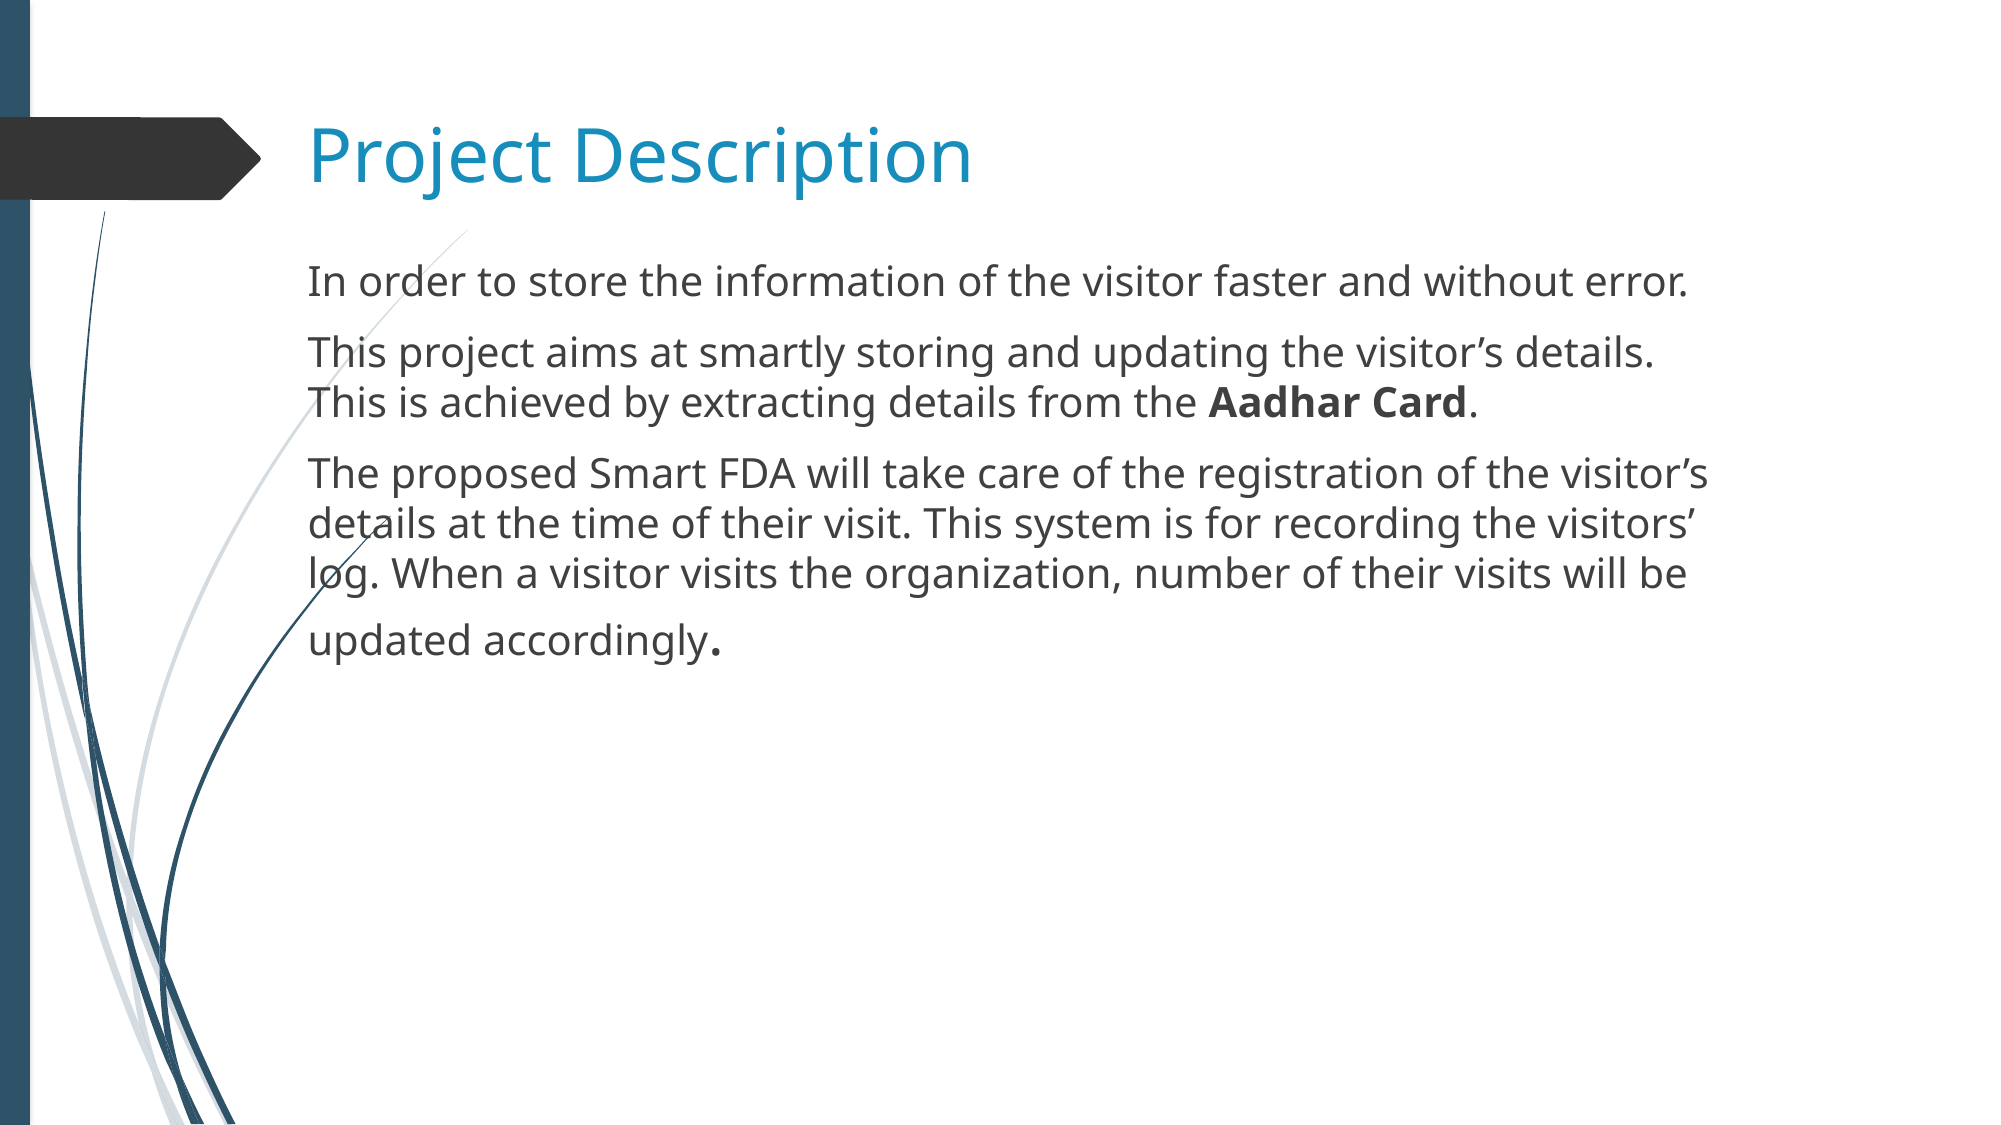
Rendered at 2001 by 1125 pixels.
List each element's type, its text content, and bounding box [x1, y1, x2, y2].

text_box In order to store the information of the visitor faster and without error. This project aims at smartly storing and updating the visitor’s details. This is achieved by extracting details from the Aadhar Card. The proposed Smart FDA will take care of the registration of the visitor’s details at the time of their visit. This system is for recording the visitors’ log. When a visitor visits the organization, number of their visits will be updated accordingly. [292, 247, 1761, 736]
text_box Project Description [292, 100, 1755, 247]
